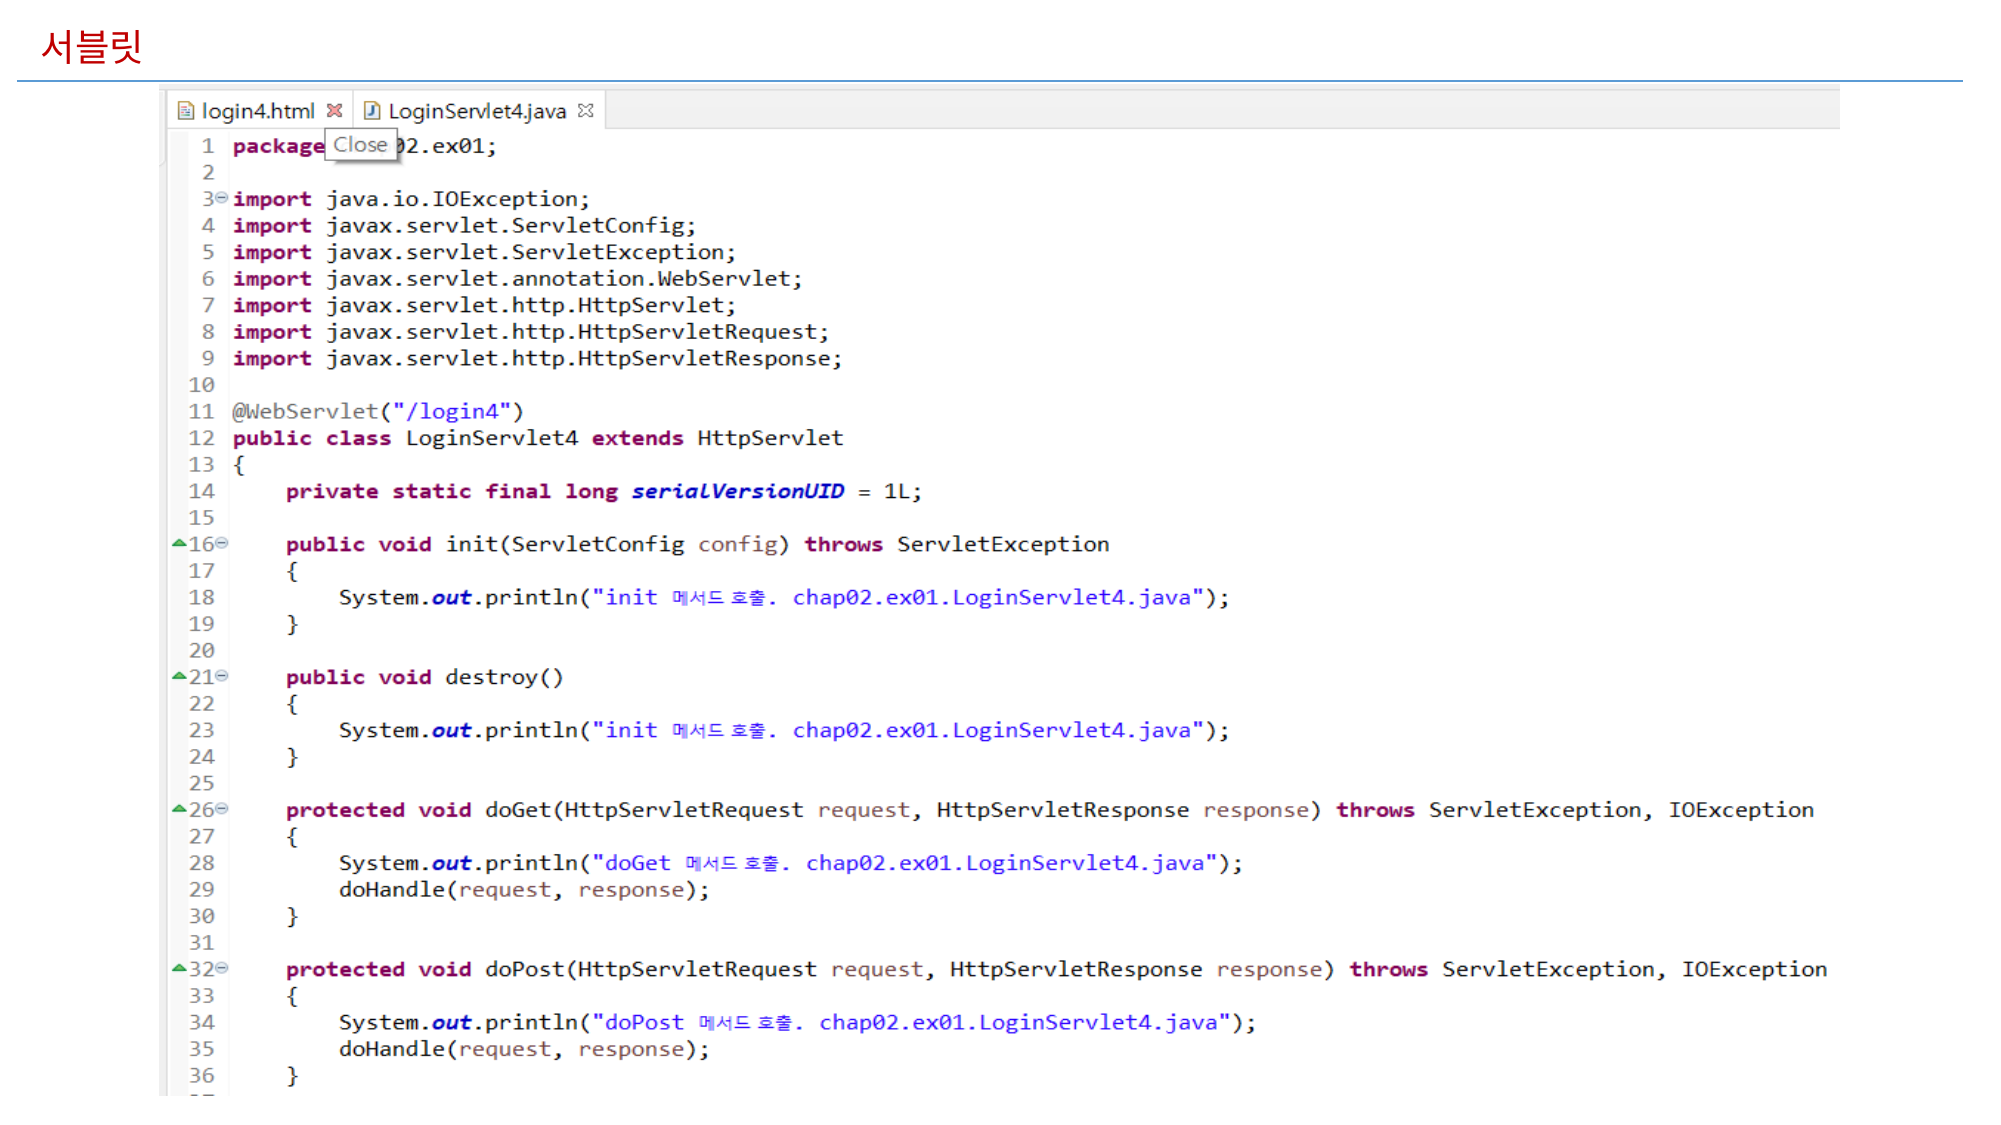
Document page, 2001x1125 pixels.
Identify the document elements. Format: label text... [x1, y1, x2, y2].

text_box 서블릿 [25, 16, 729, 77]
picture [159, 84, 1840, 1096]
